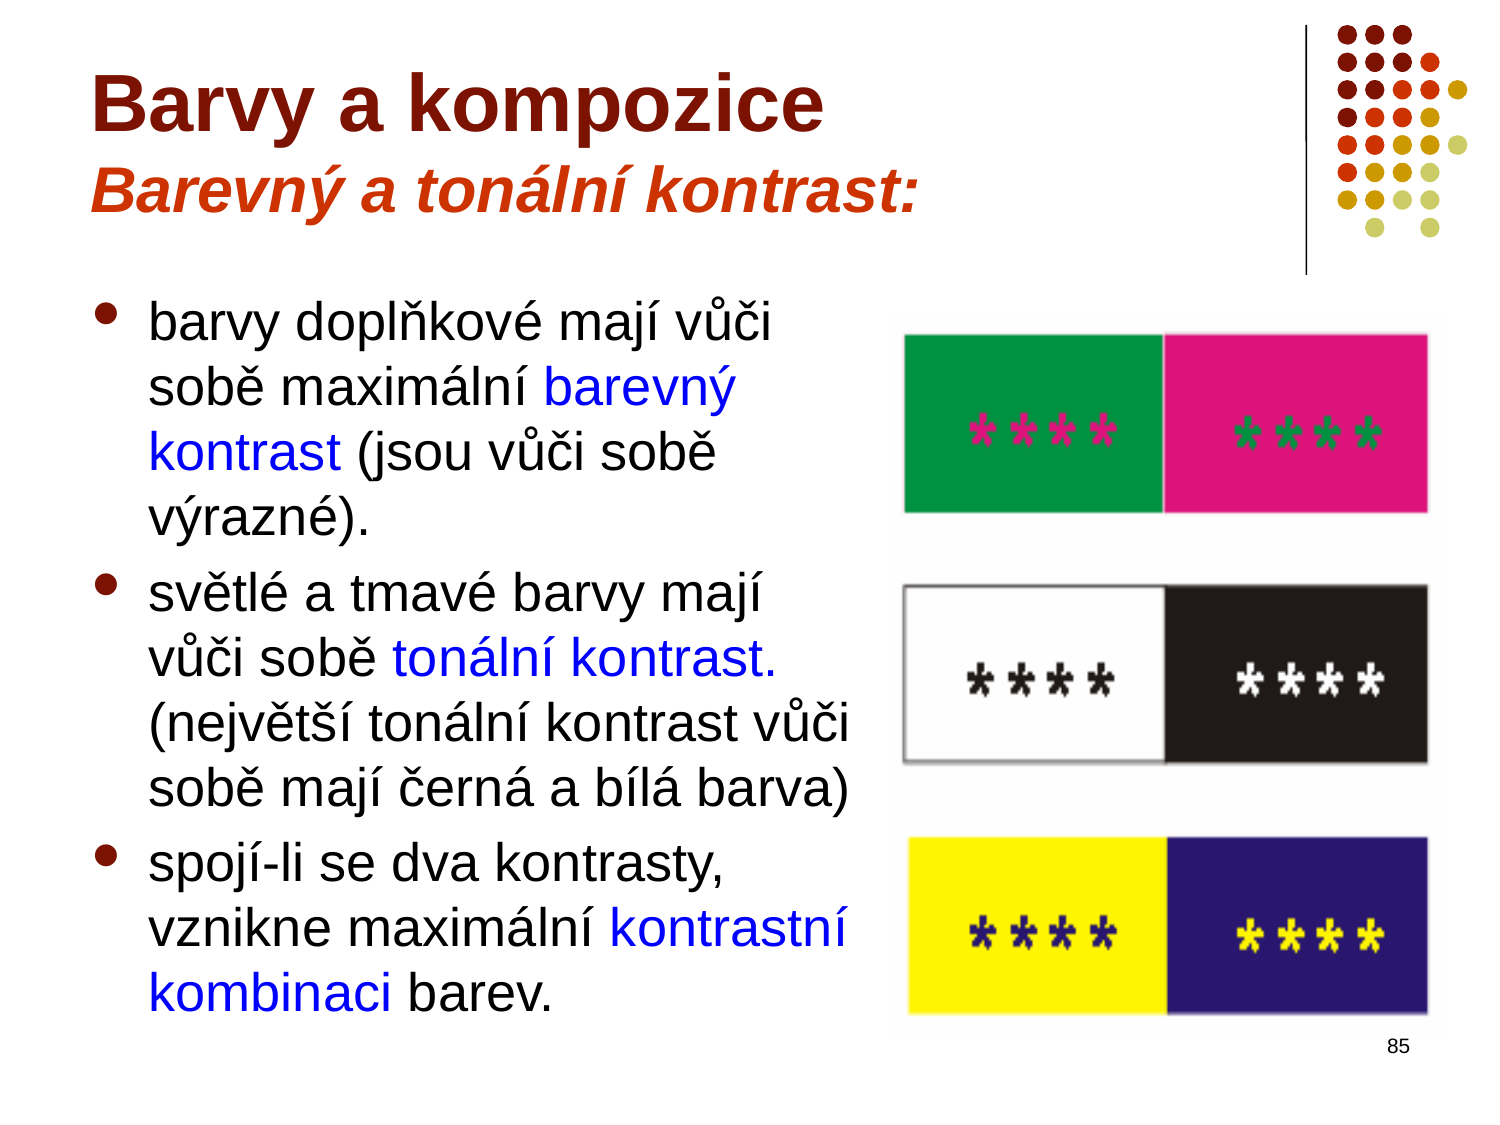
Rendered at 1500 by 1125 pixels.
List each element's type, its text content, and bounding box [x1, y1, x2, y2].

title Barvy a kompozice Barevný a tonální kontrast: [75, 20, 1313, 233]
slide_number 85 [1074, 1035, 1425, 1100]
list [891, 314, 1445, 1035]
list barvy doplňkové mají vůči sobě maximální barevný kontrast (jsou vůči sobě výrazné). světlé a tmavé barvy mají vůči sobě tonální kontrast. (největší tonální kontrast vůči sobě mají černá a bílá barva) spojí-li se dva kontrasty, vznikne maximální kontrastní kombinaci barev. [76, 278, 882, 1044]
